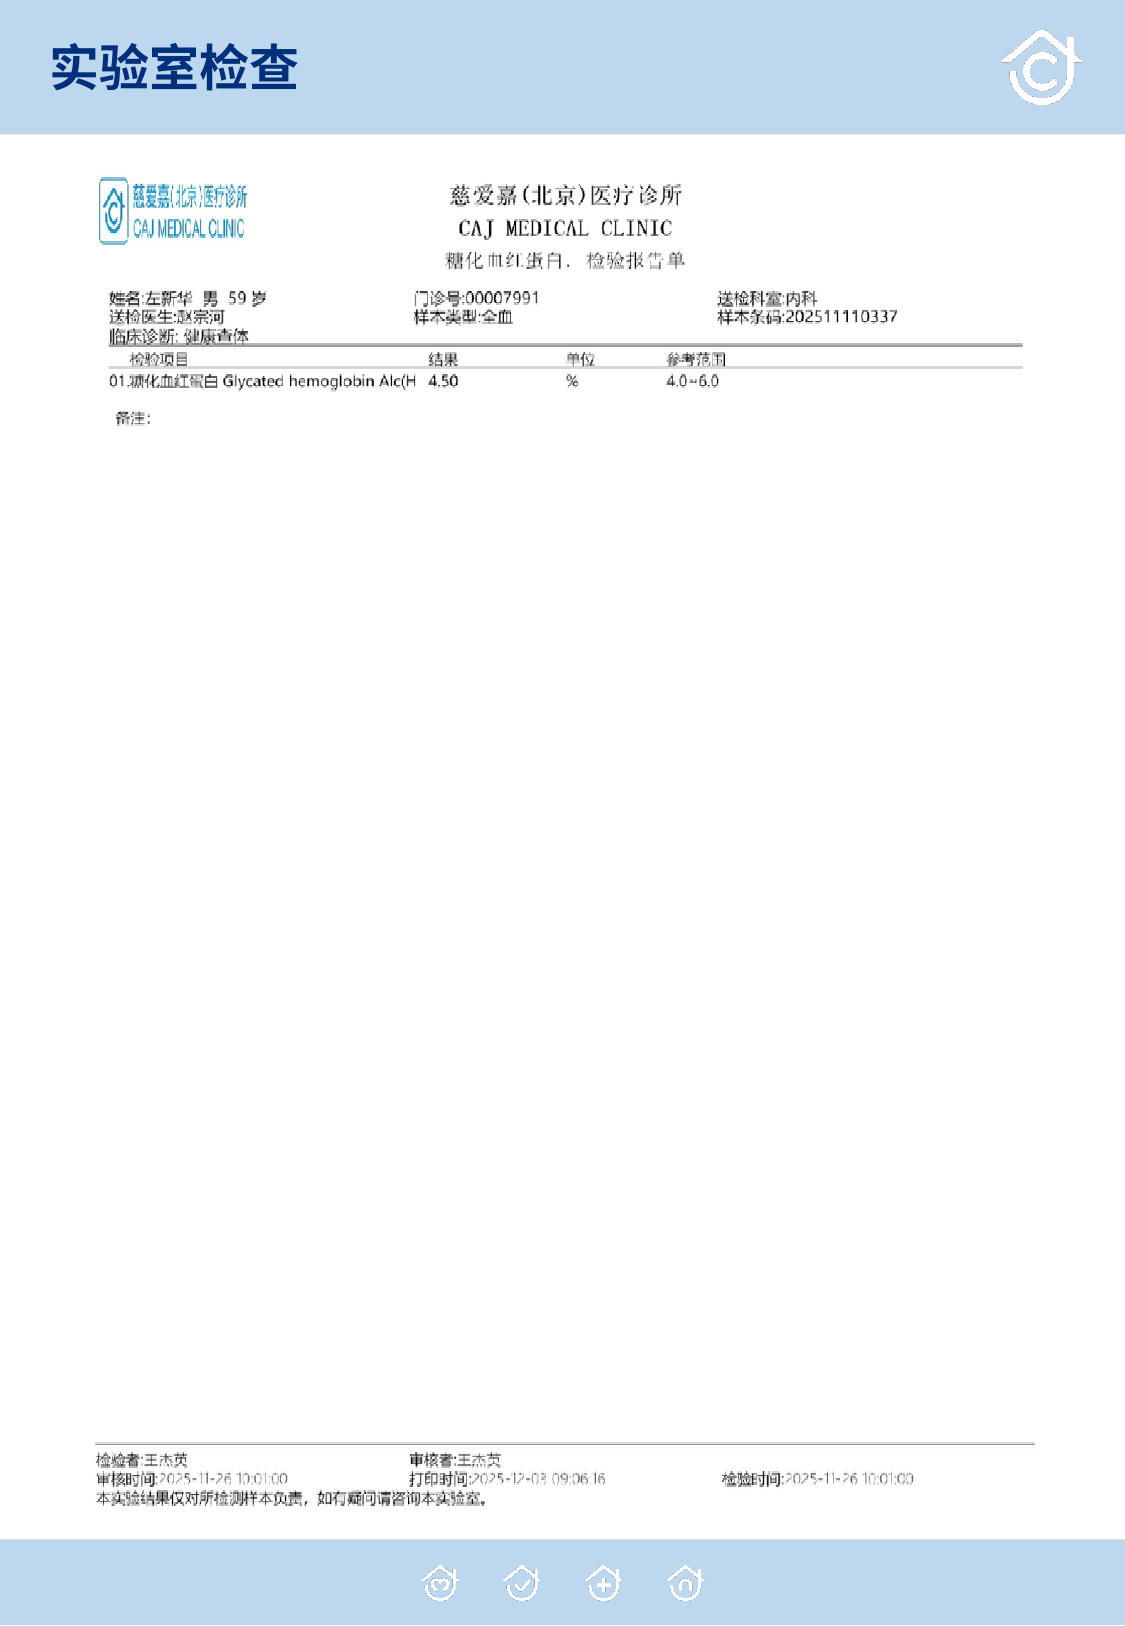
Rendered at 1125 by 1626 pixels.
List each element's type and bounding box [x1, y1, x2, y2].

picture [76, 145, 1054, 1528]
picture [992, 17, 1091, 117]
picture [420, 1565, 705, 1601]
